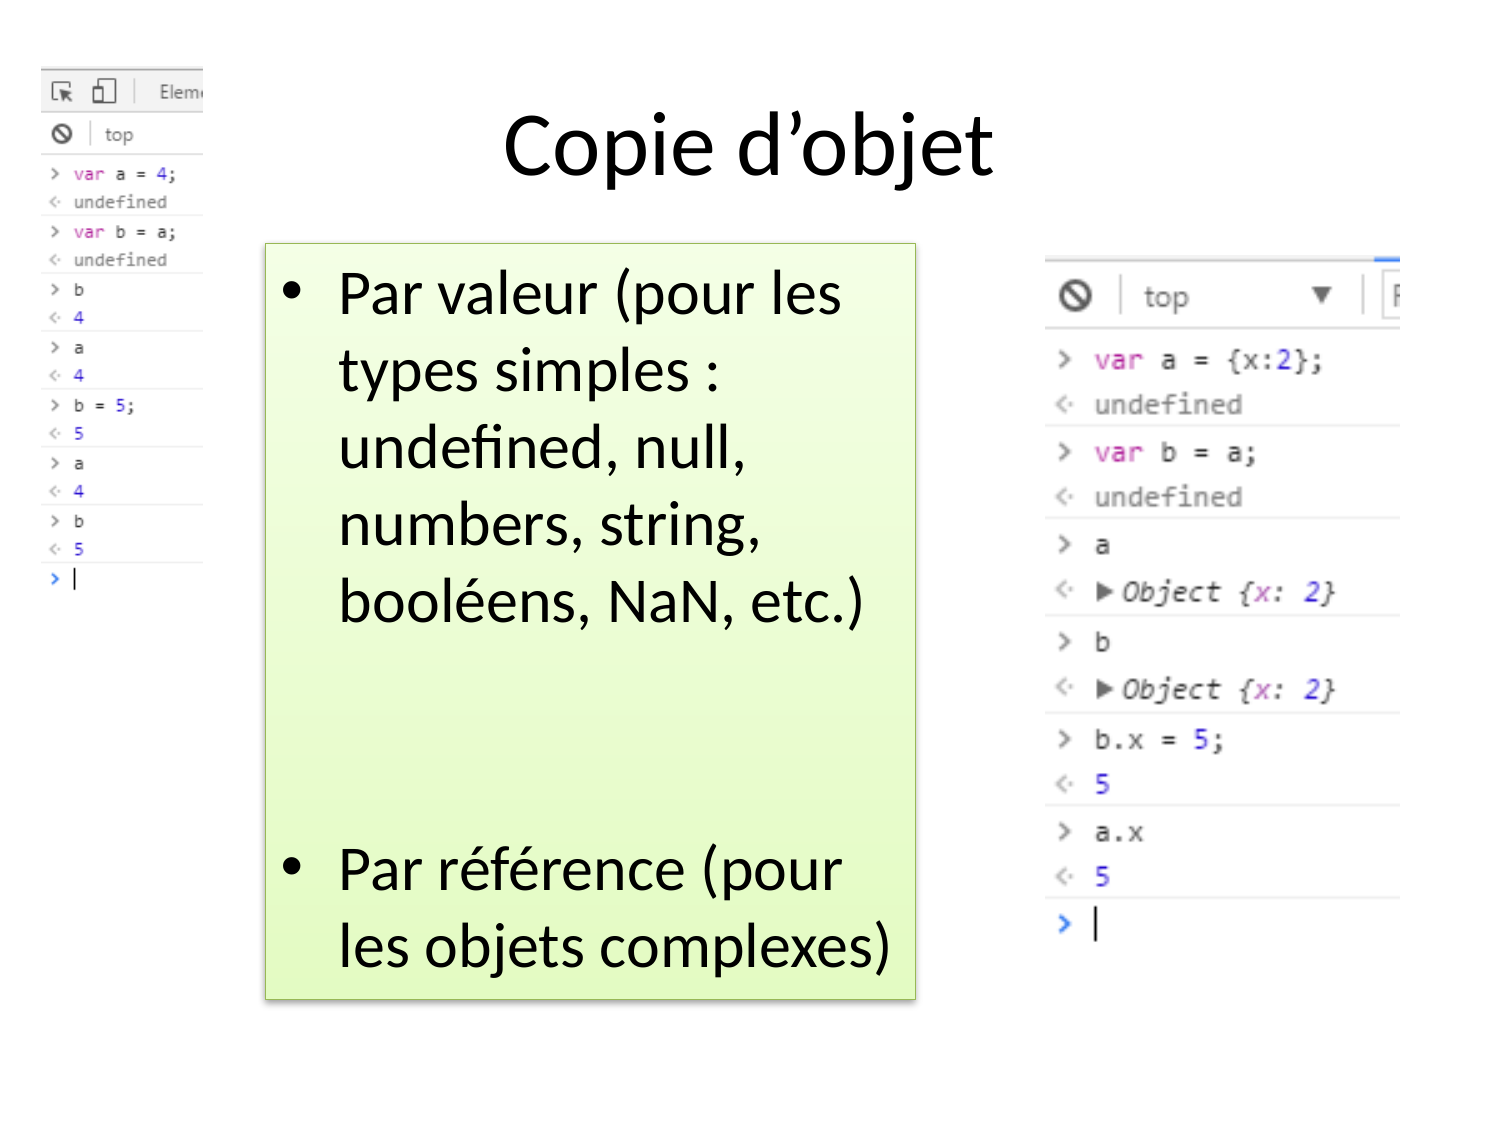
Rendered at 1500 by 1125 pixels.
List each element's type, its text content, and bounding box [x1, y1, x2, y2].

picture [41, 66, 203, 648]
picture [1045, 255, 1400, 967]
title Copie d’objet [75, 45, 1425, 233]
list Par valeur (pour les types simples : undefined, null, numbers, string, booléens, NaN, etc.) Par référence (pour les objets complexes) [265, 243, 916, 1000]
